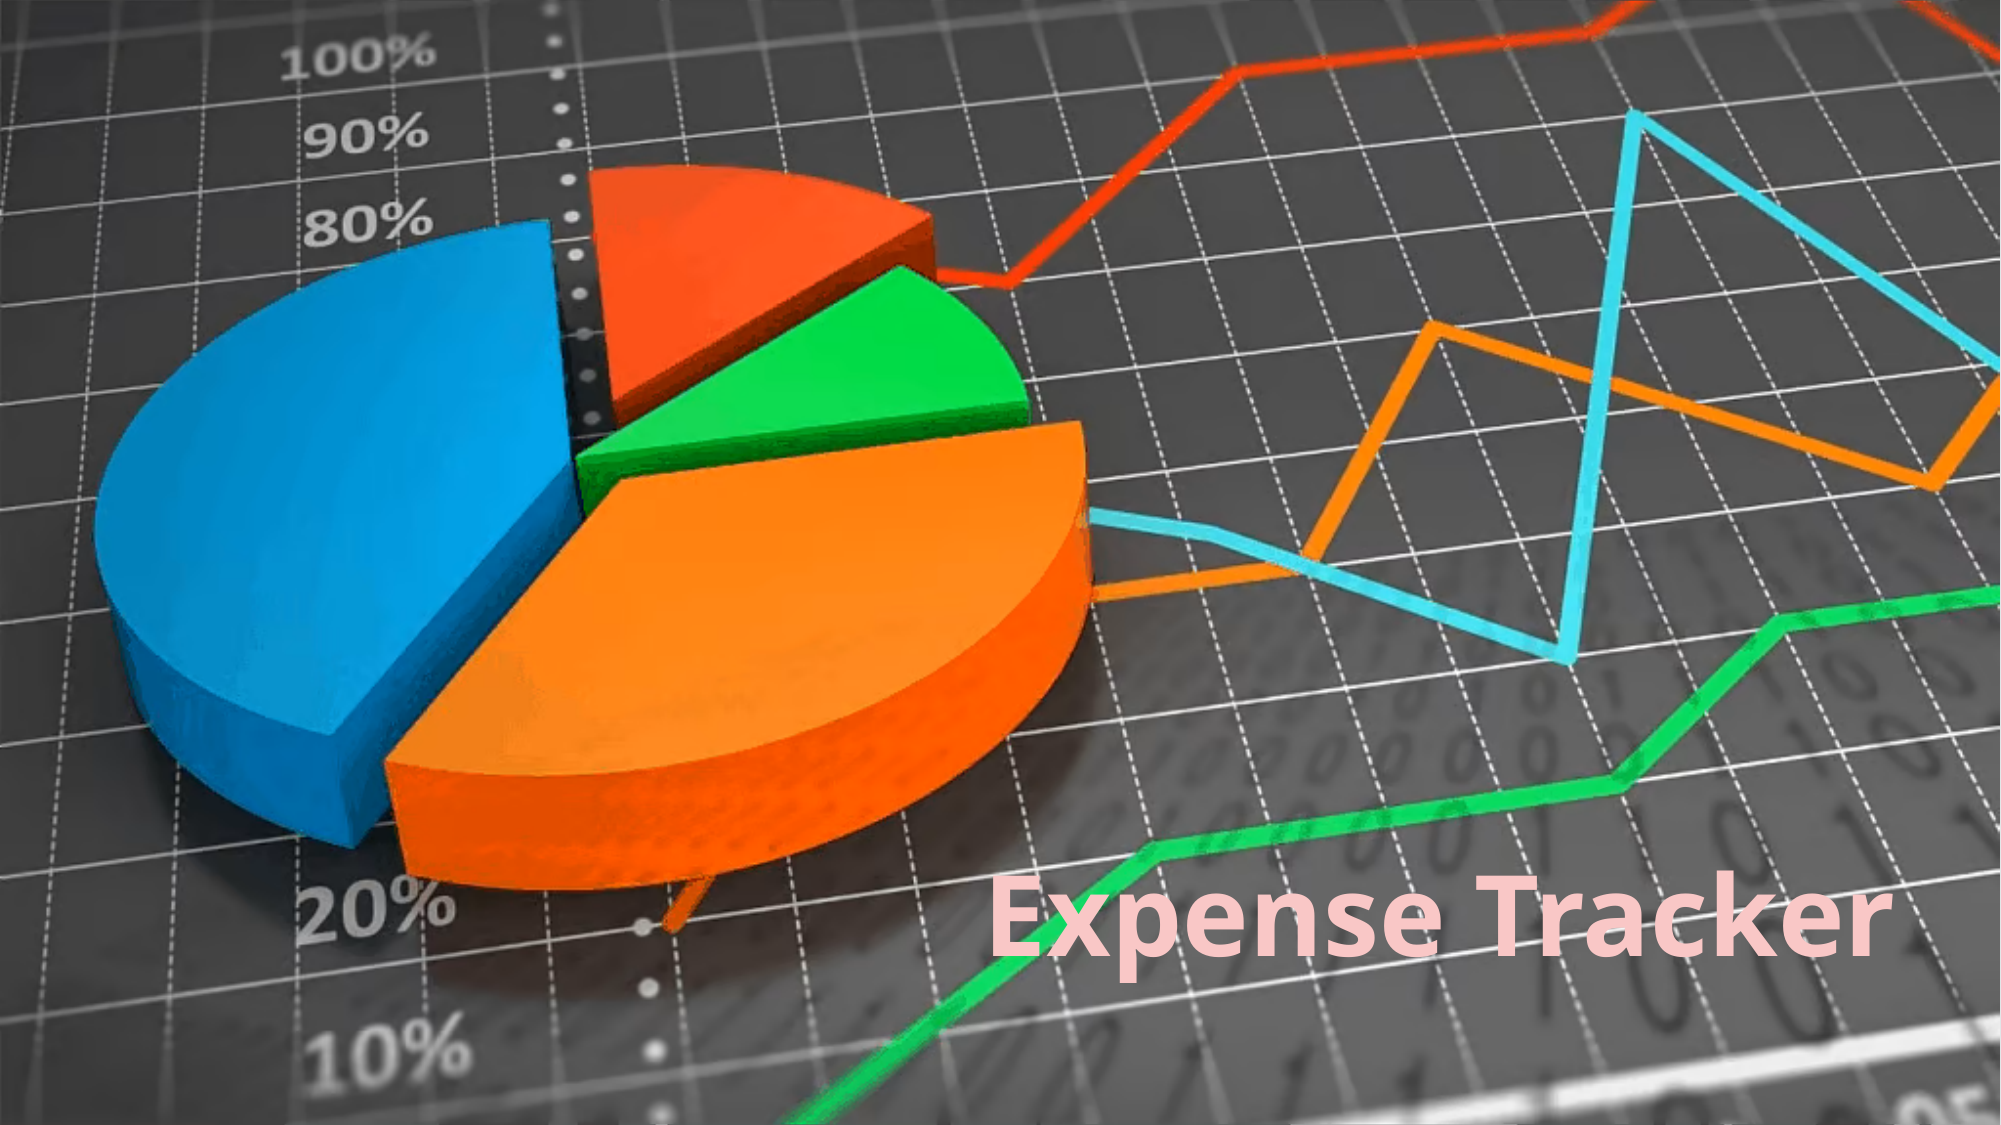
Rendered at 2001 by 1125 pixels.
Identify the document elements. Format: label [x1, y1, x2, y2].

list [0, 0, 2000, 1125]
